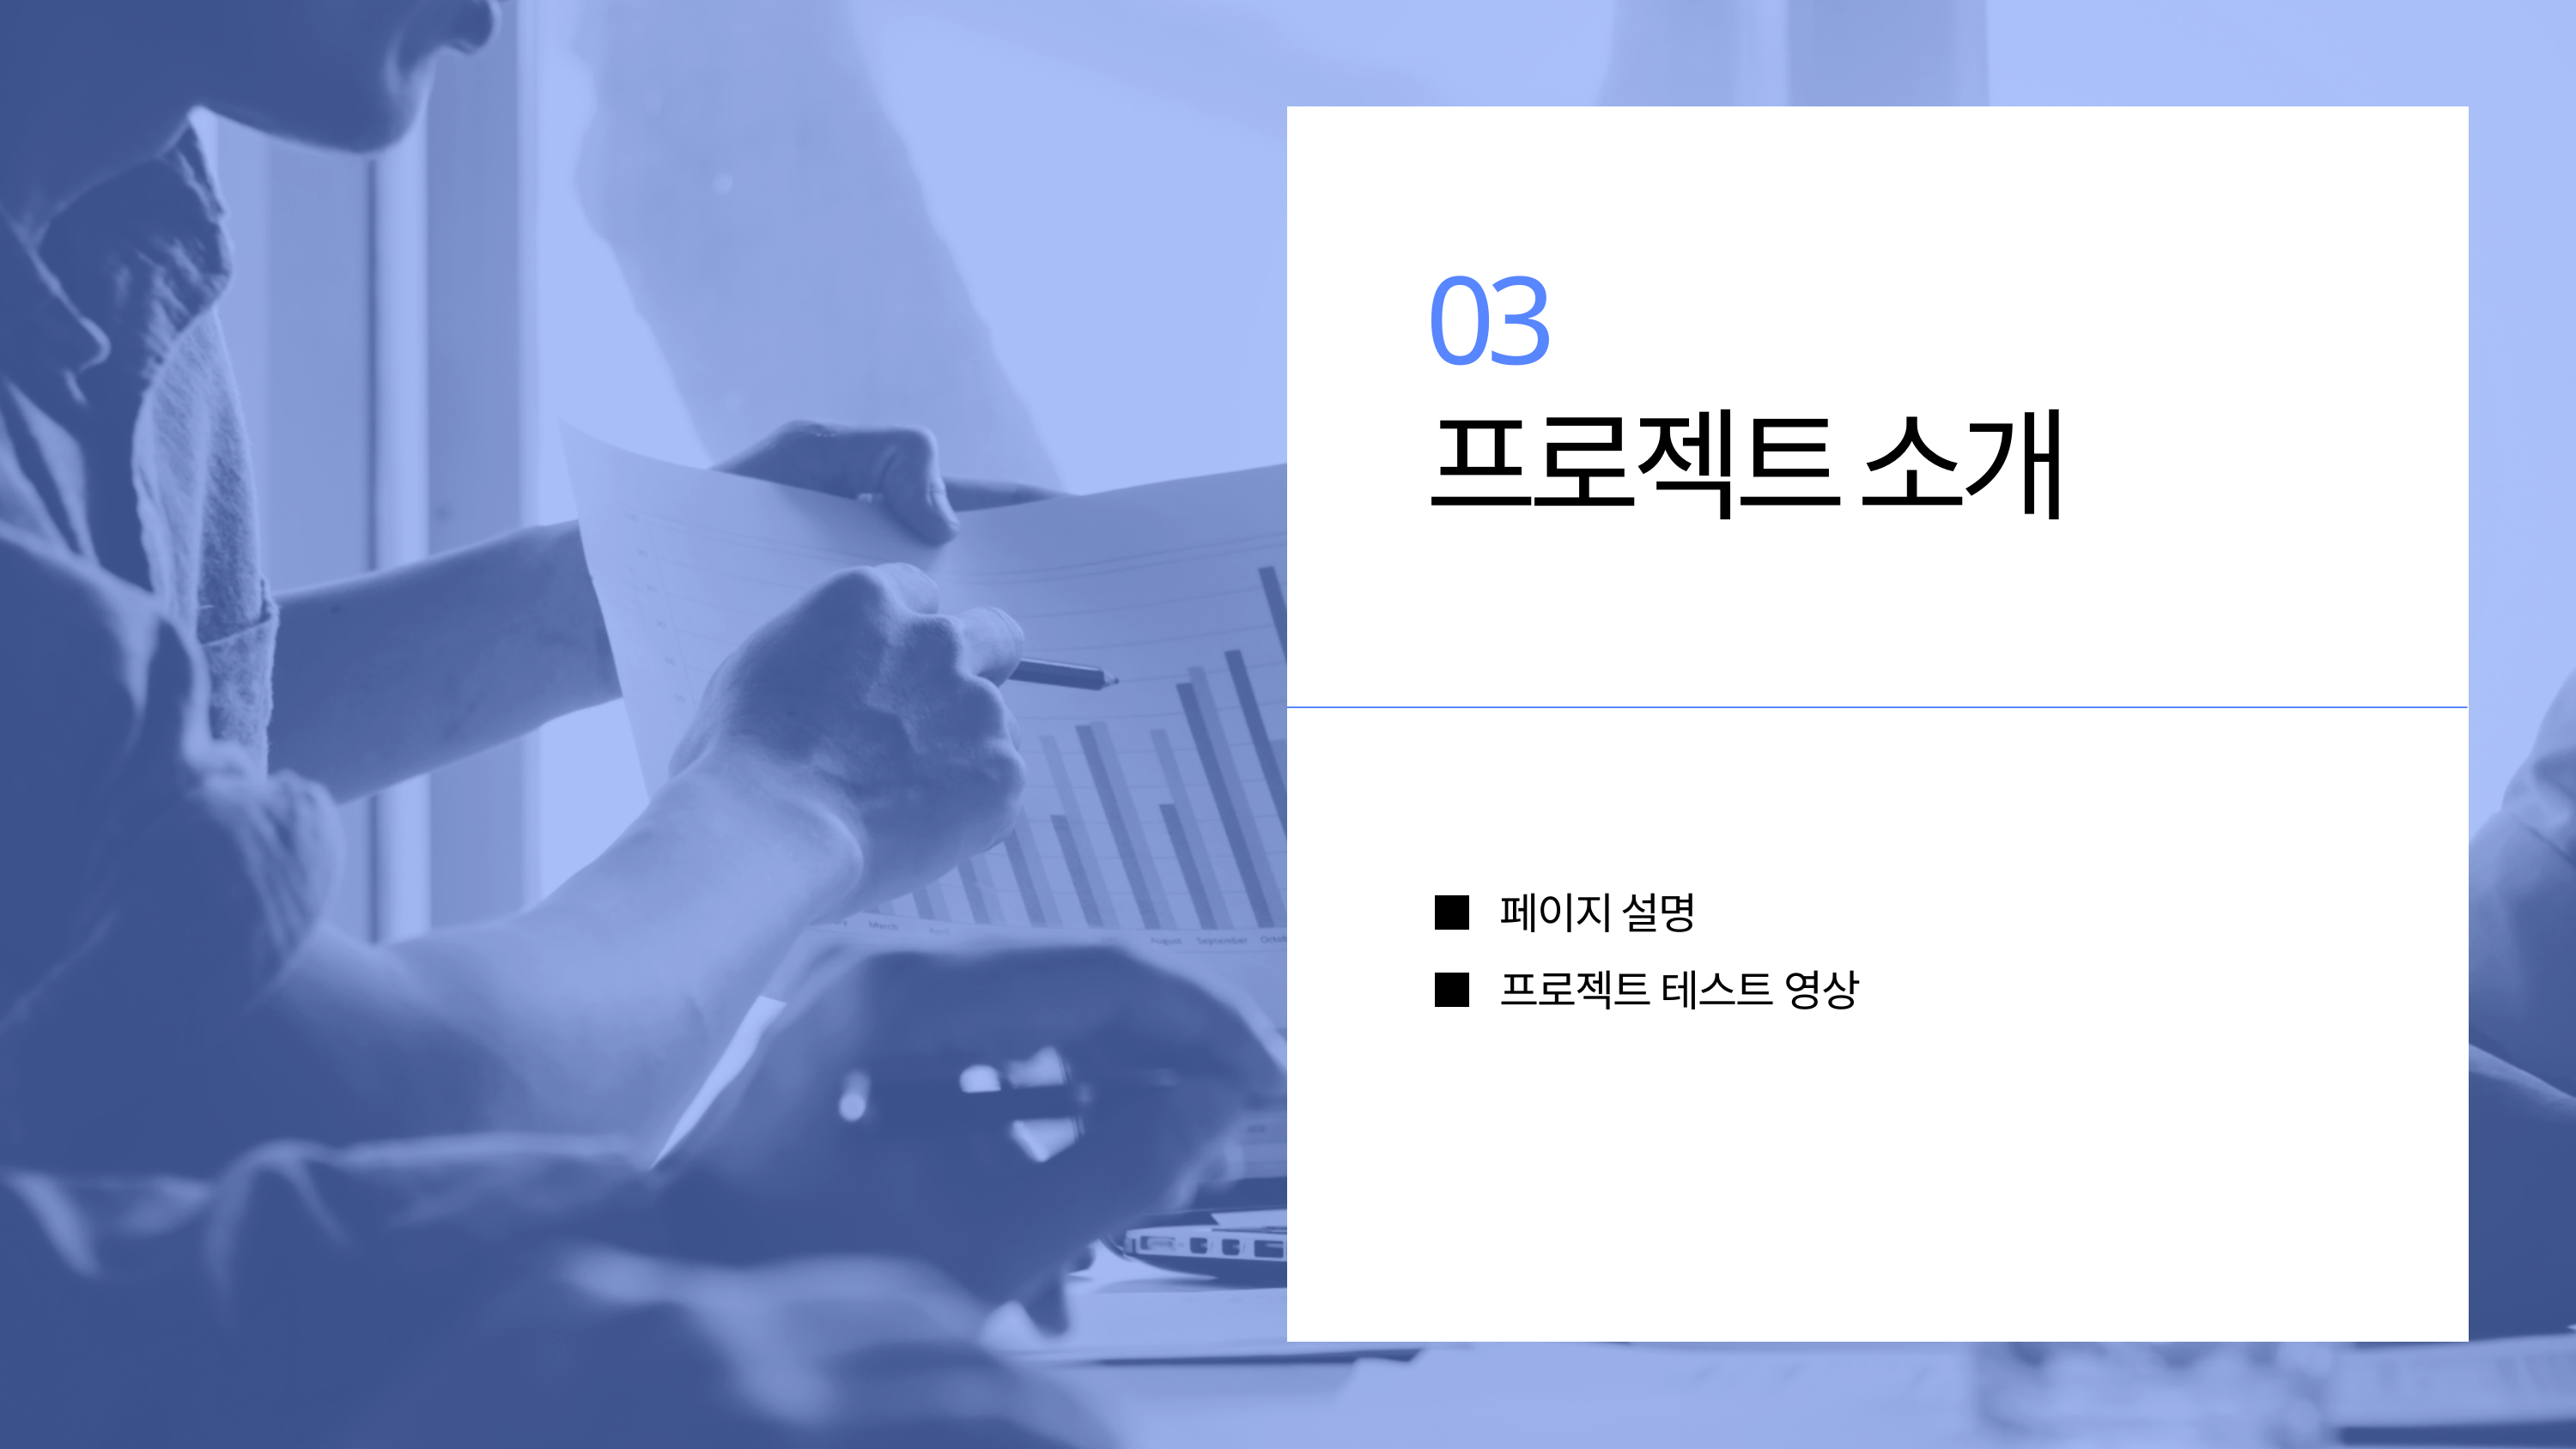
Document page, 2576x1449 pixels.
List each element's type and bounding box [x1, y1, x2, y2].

text_box [1287, 106, 2469, 706]
text_box [0, 0, 2576, 1449]
text_box [1287, 714, 2469, 1342]
